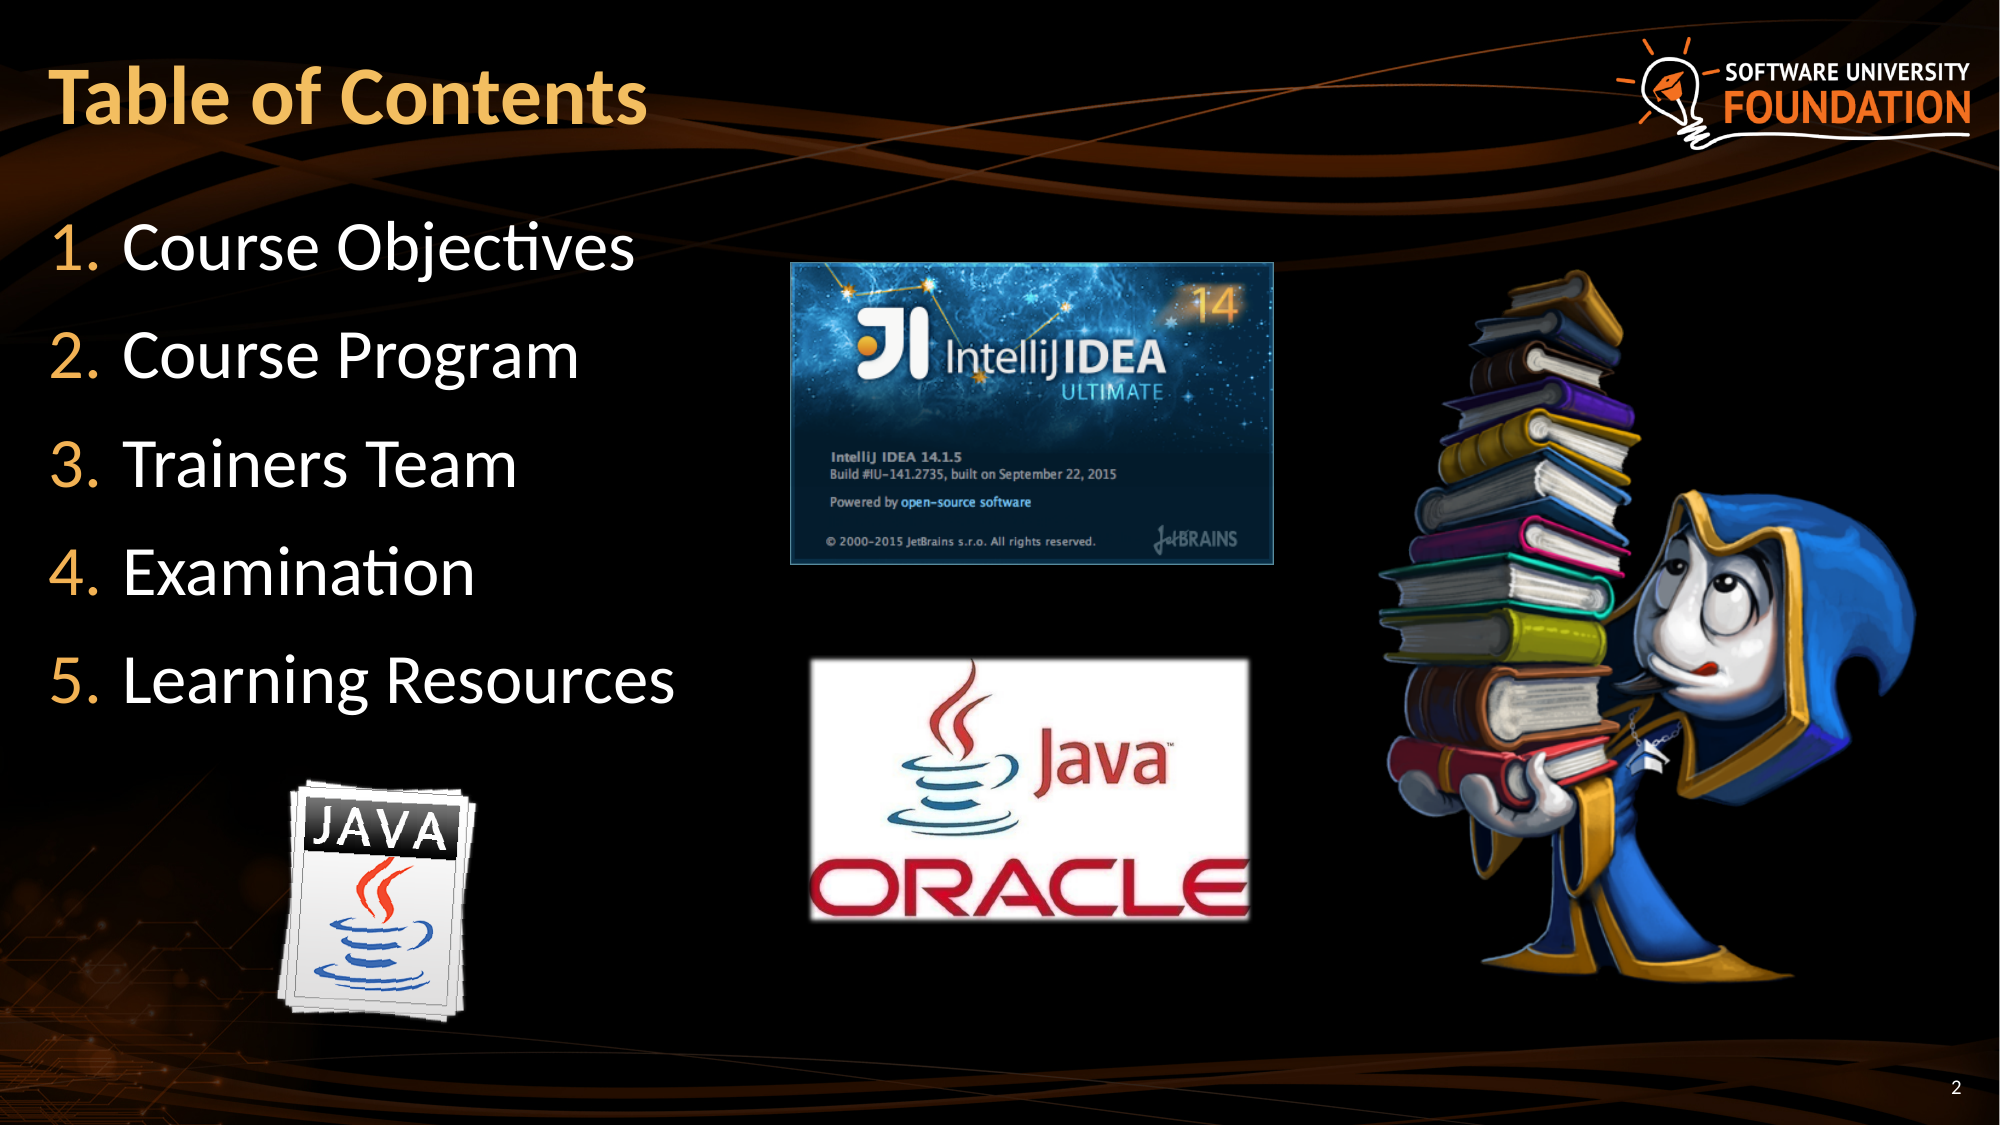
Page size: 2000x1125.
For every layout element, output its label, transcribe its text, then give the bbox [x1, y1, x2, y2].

picture [0, 0, 2000, 1125]
title Table of Contents [30, 6, 1602, 189]
list Course Objectives Course Program Trainers Team Examination Learning Resources [31, 195, 1968, 1103]
slide_number 2 [1897, 1070, 1968, 1103]
